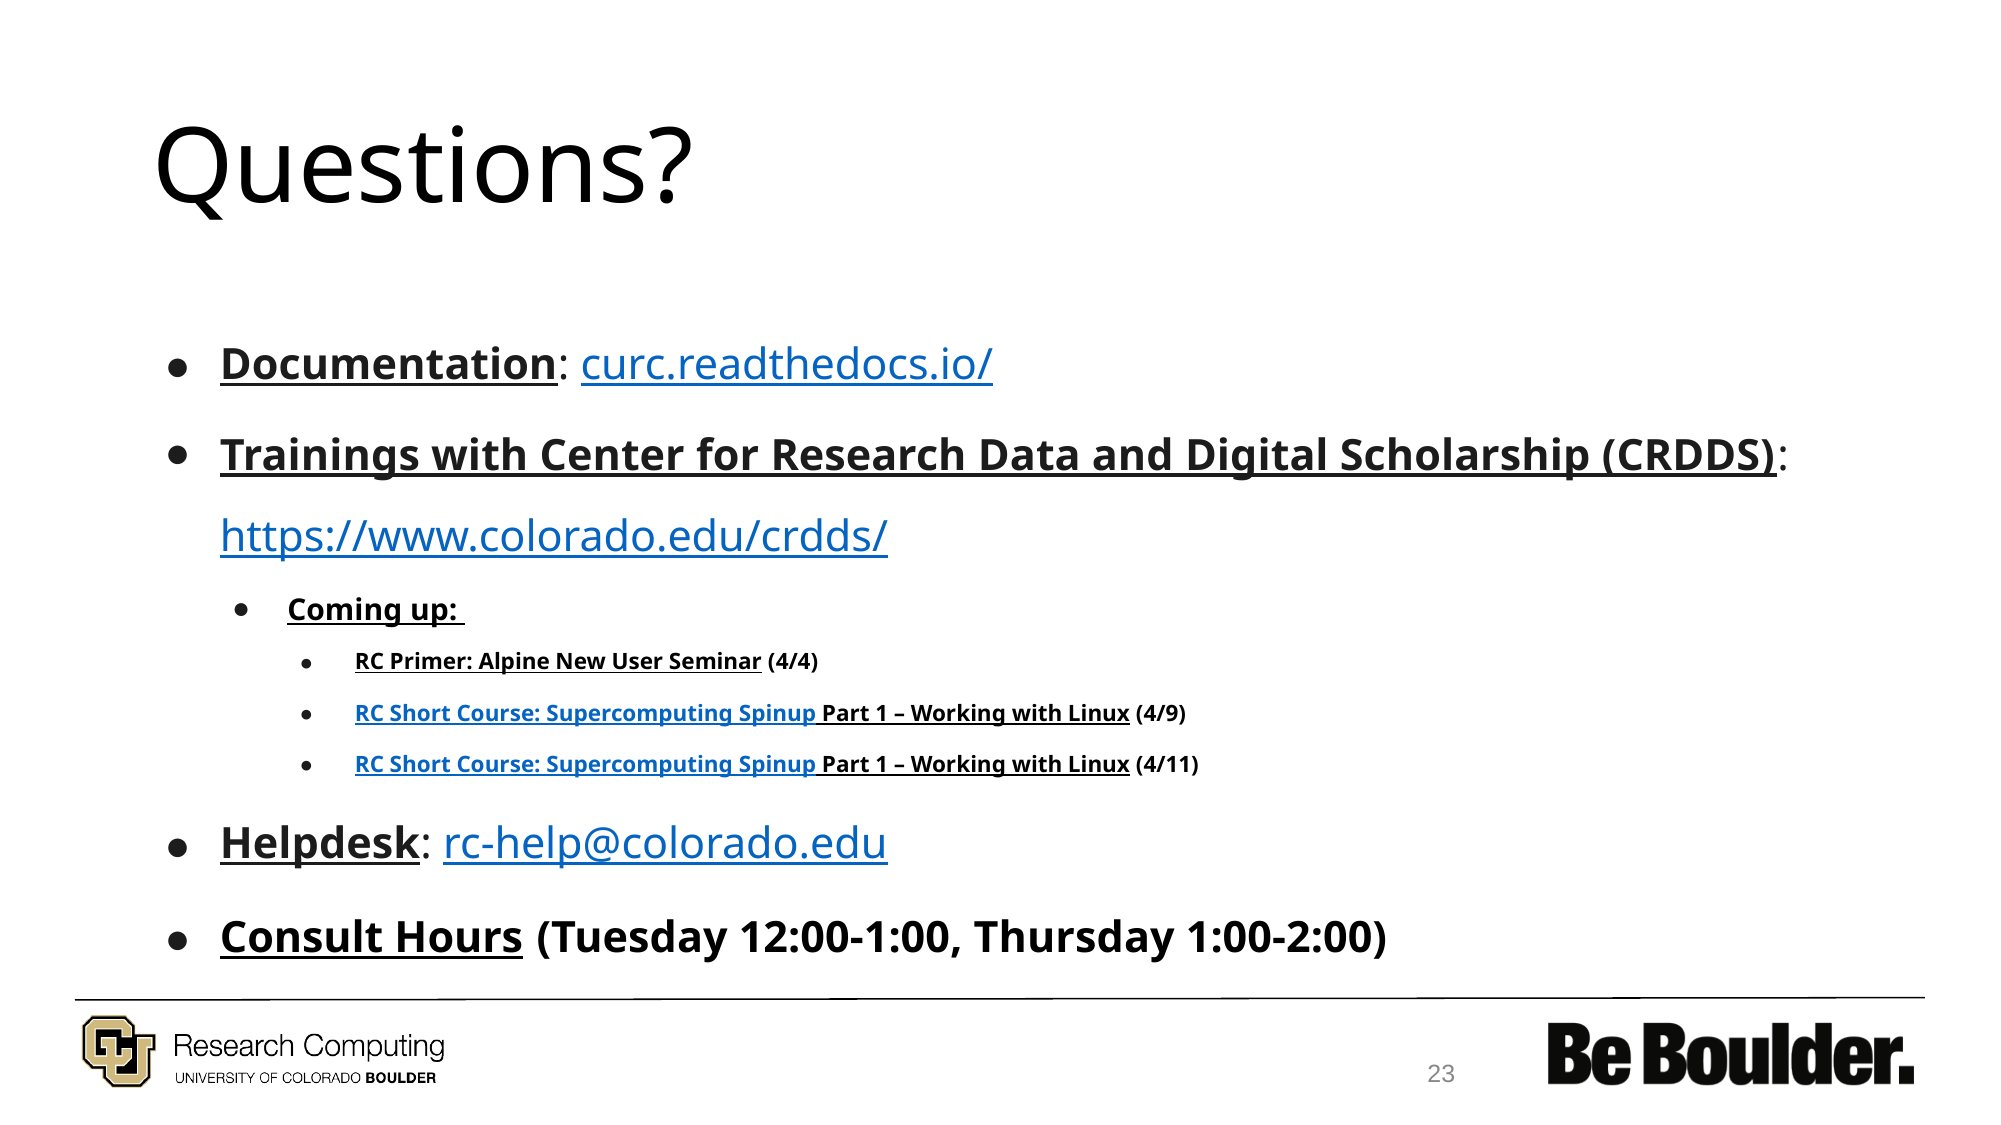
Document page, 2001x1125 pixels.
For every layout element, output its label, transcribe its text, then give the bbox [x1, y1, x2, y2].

picture [1524, 1015, 1938, 1088]
title Questions? [137, 59, 1863, 278]
picture [81, 1015, 444, 1088]
slide_number 23 [1412, 1042, 1525, 1103]
list Documentation: curc.readthedocs.io/ Trainings with Center for Research Data and Digital Scholarship (CRDDS): https://www.colorado.edu/crdds/ Coming up: RC Primer: Alpine New User Seminar (4/4) RC Short Course: Supercomputing Spinup Part 1 – Working with Linux (4/9) RC Short Course: Supercomputing Spinup Part 1 – Working with Linux (4/11) Helpdesk: rc-help@colorado.edu Consult Hours (Tuesday 12:00-1:00, Thursday 1:00-2:00) [137, 299, 1863, 983]
